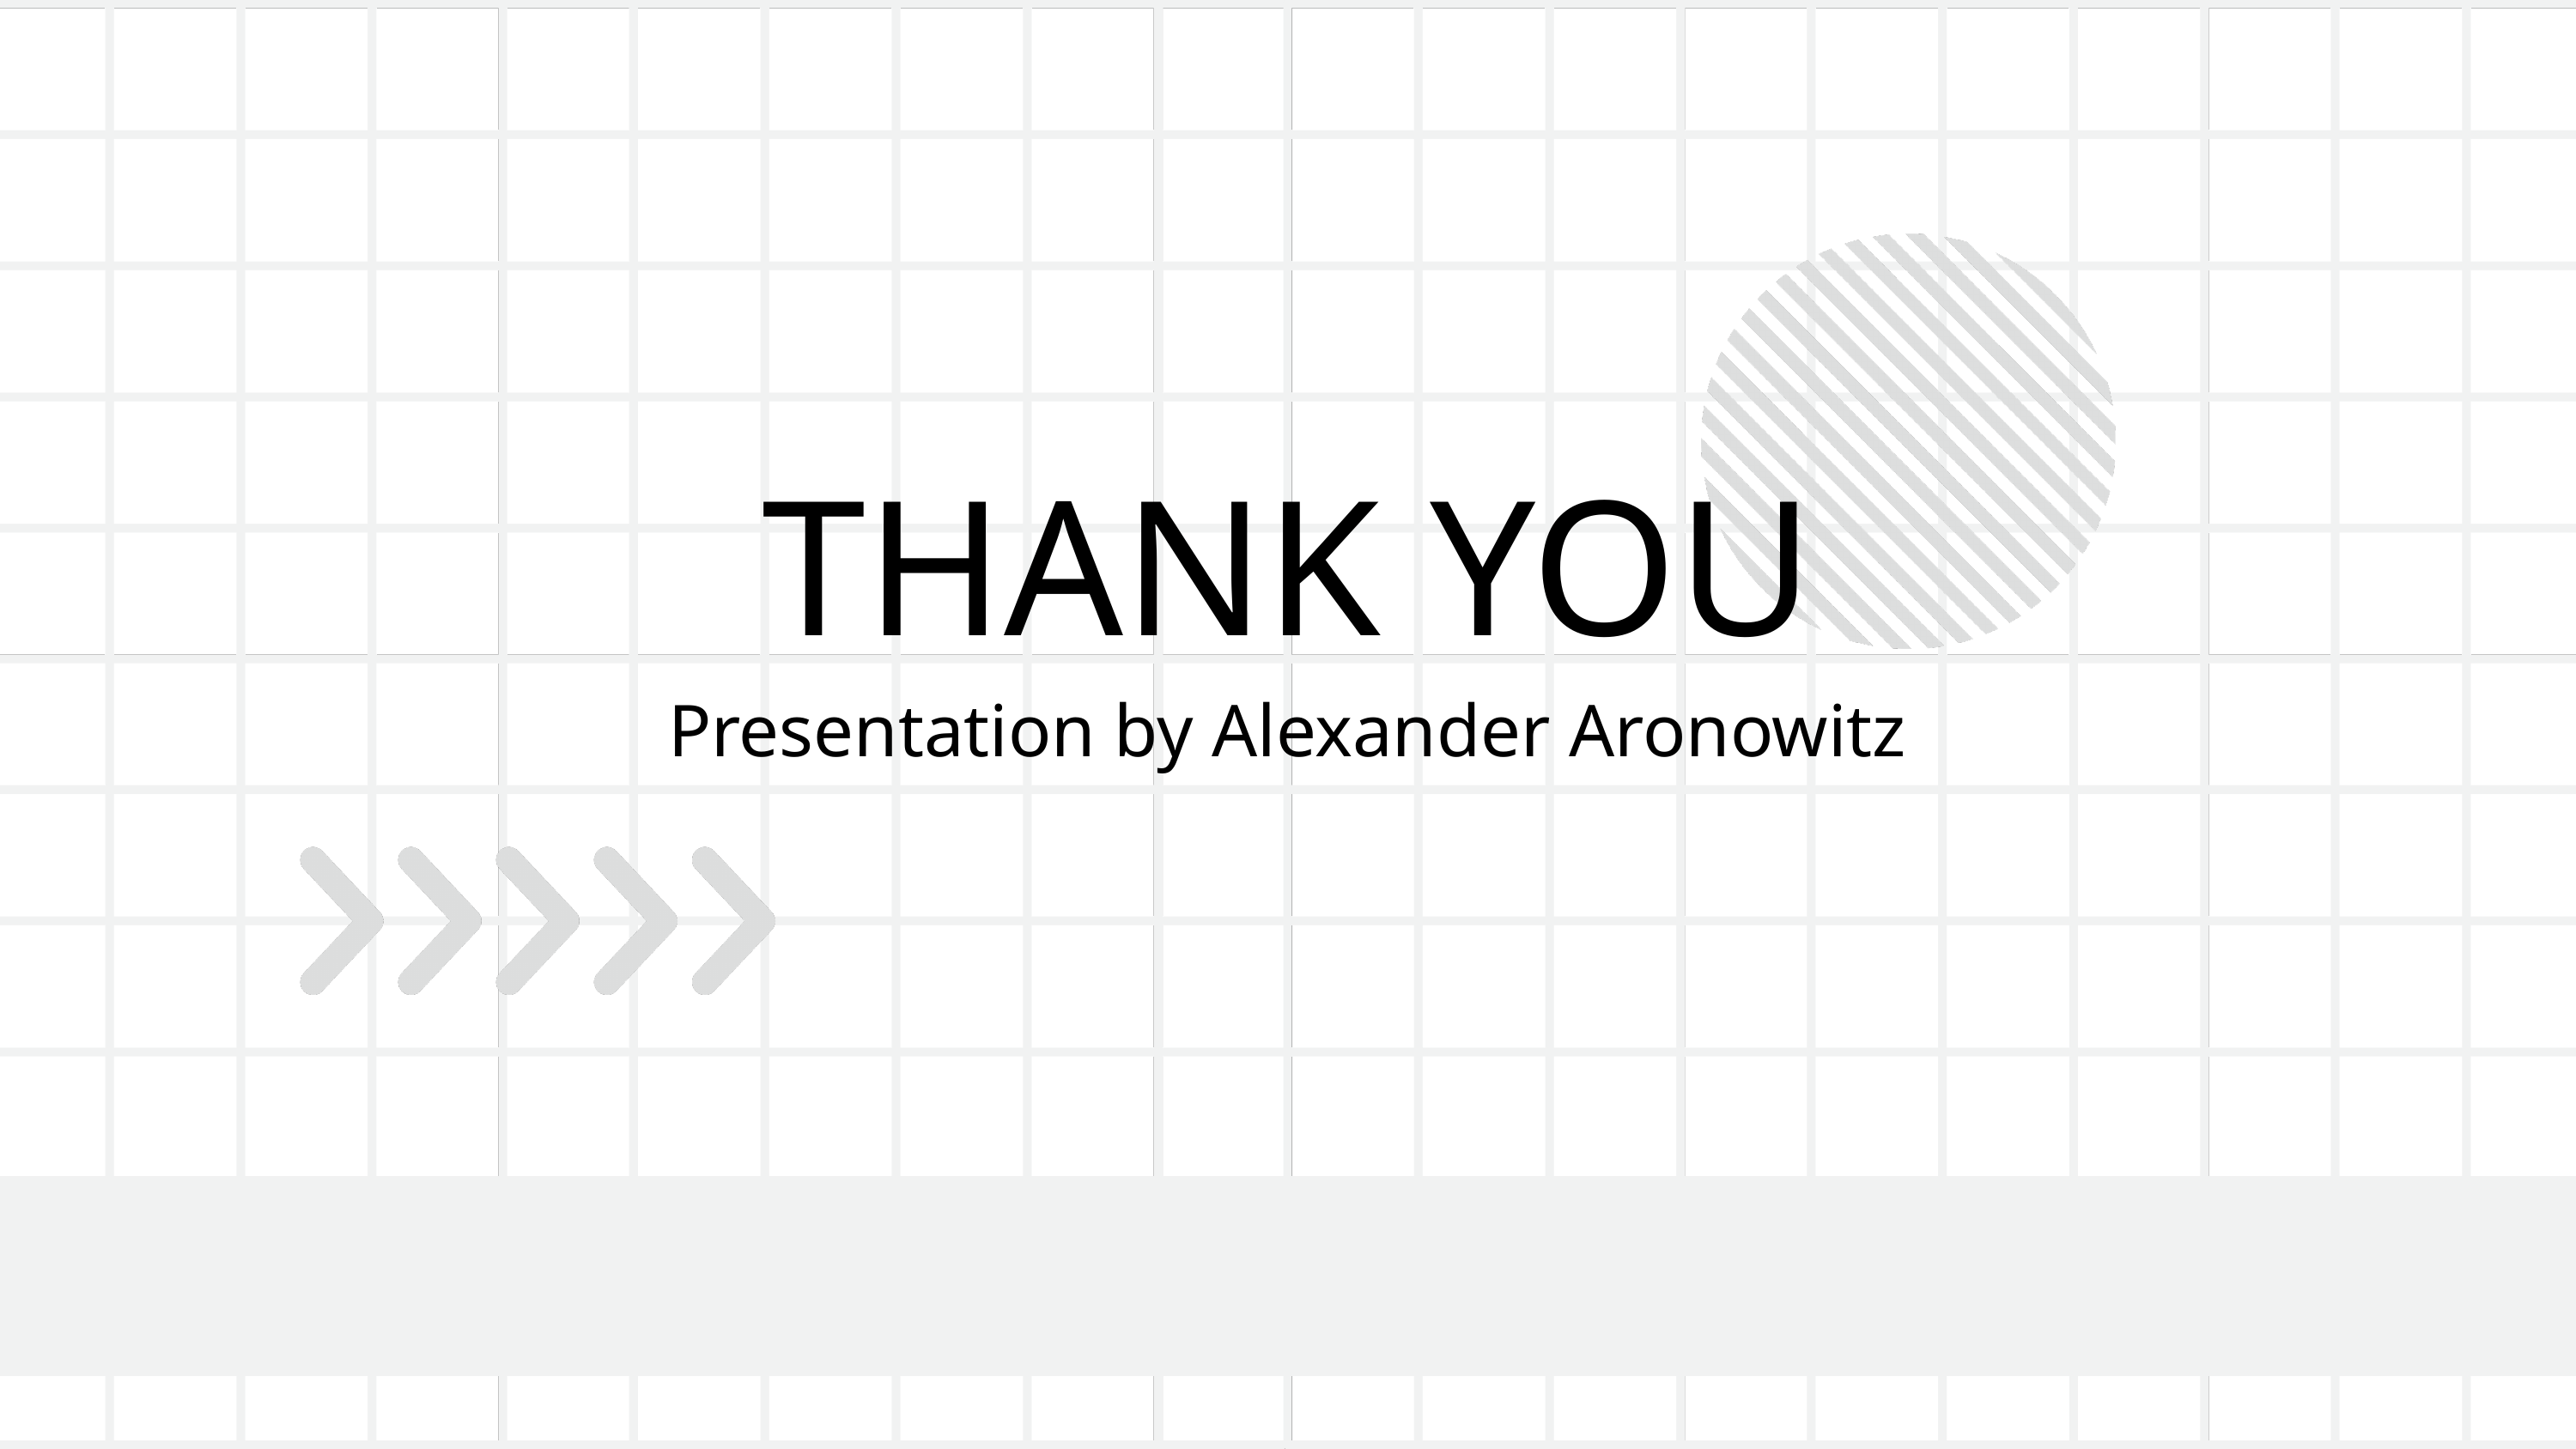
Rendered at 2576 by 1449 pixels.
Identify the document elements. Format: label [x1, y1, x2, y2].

text_box [0, 1386, 2576, 1449]
text_box [0, 1175, 2576, 1377]
text_box [0, 0, 2576, 1173]
